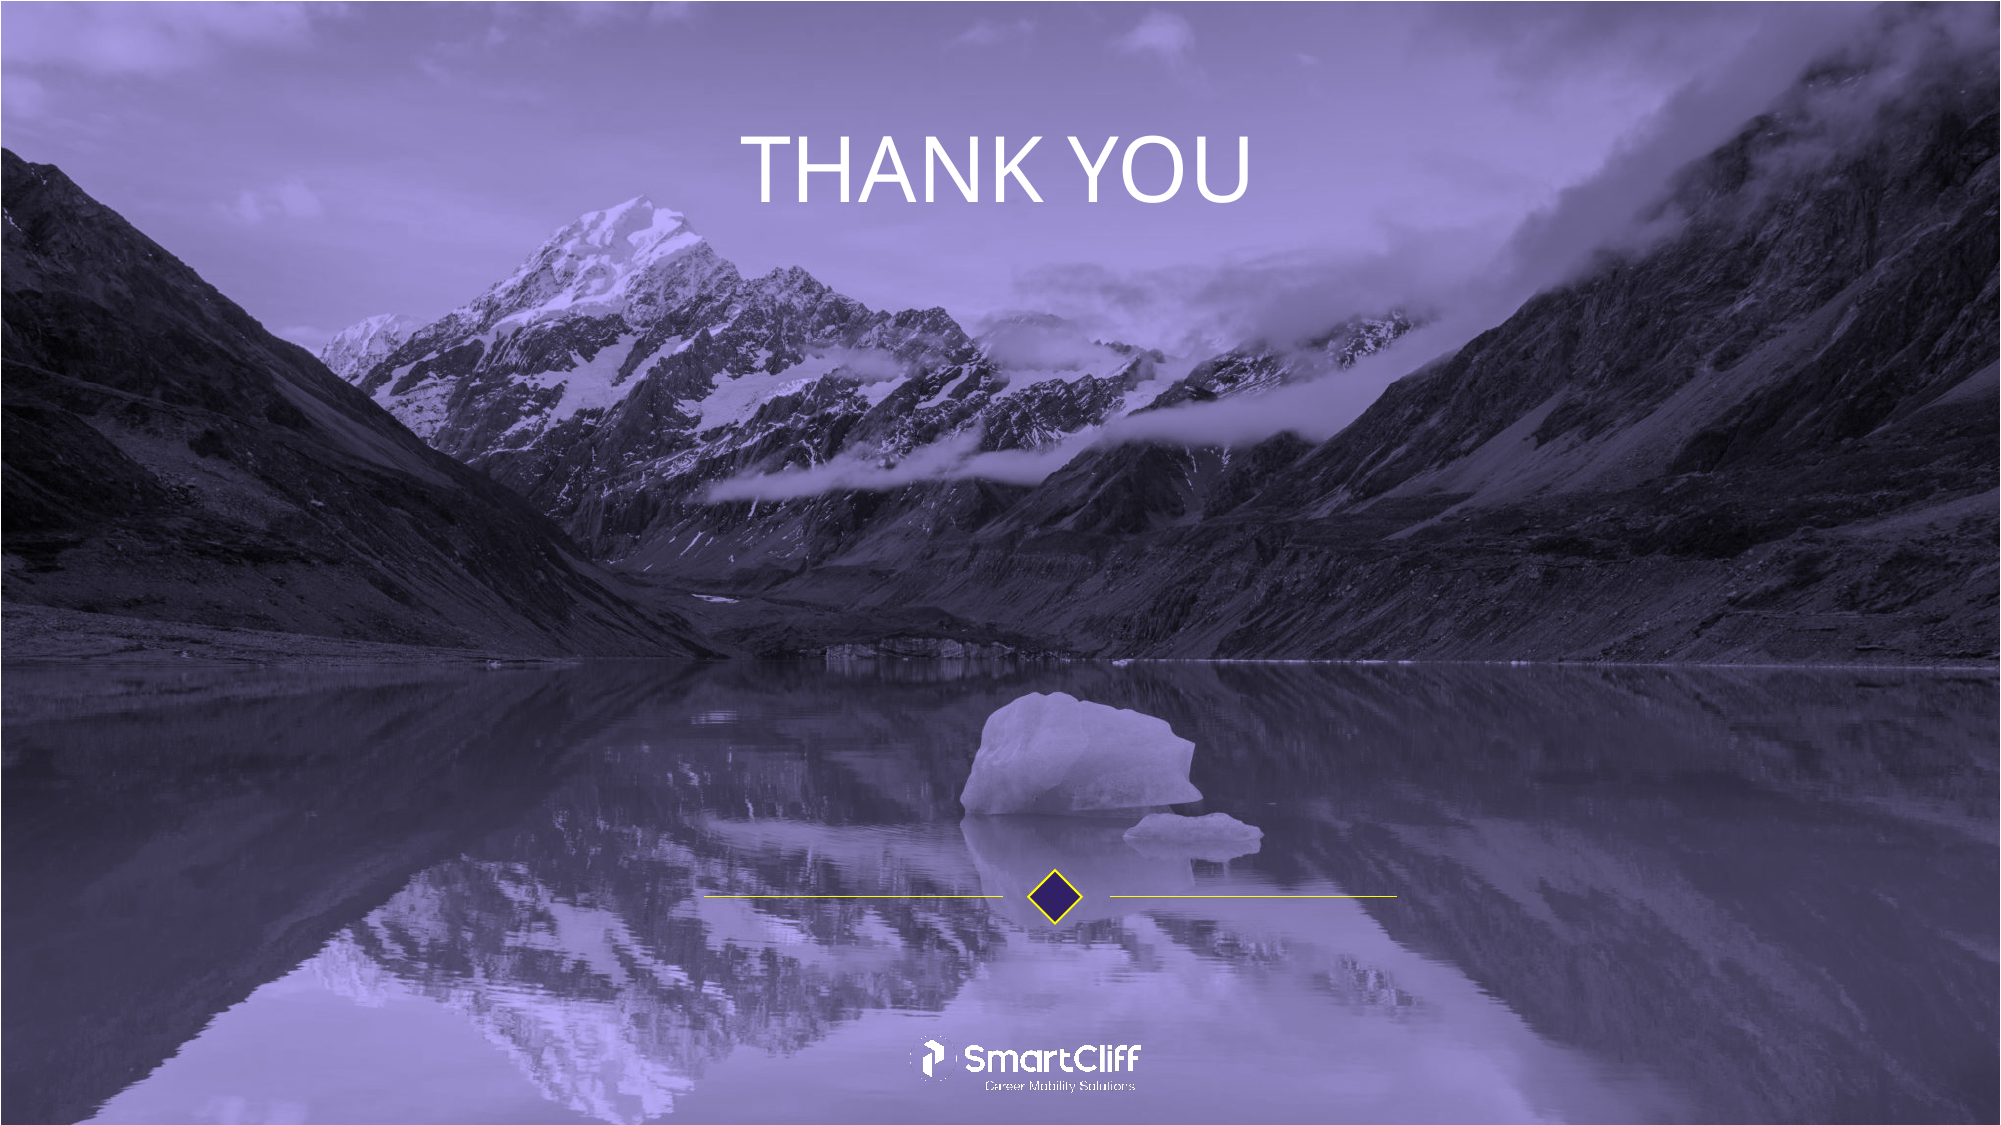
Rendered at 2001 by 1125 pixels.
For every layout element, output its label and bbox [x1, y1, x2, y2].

picture [905, 1002, 1152, 1125]
